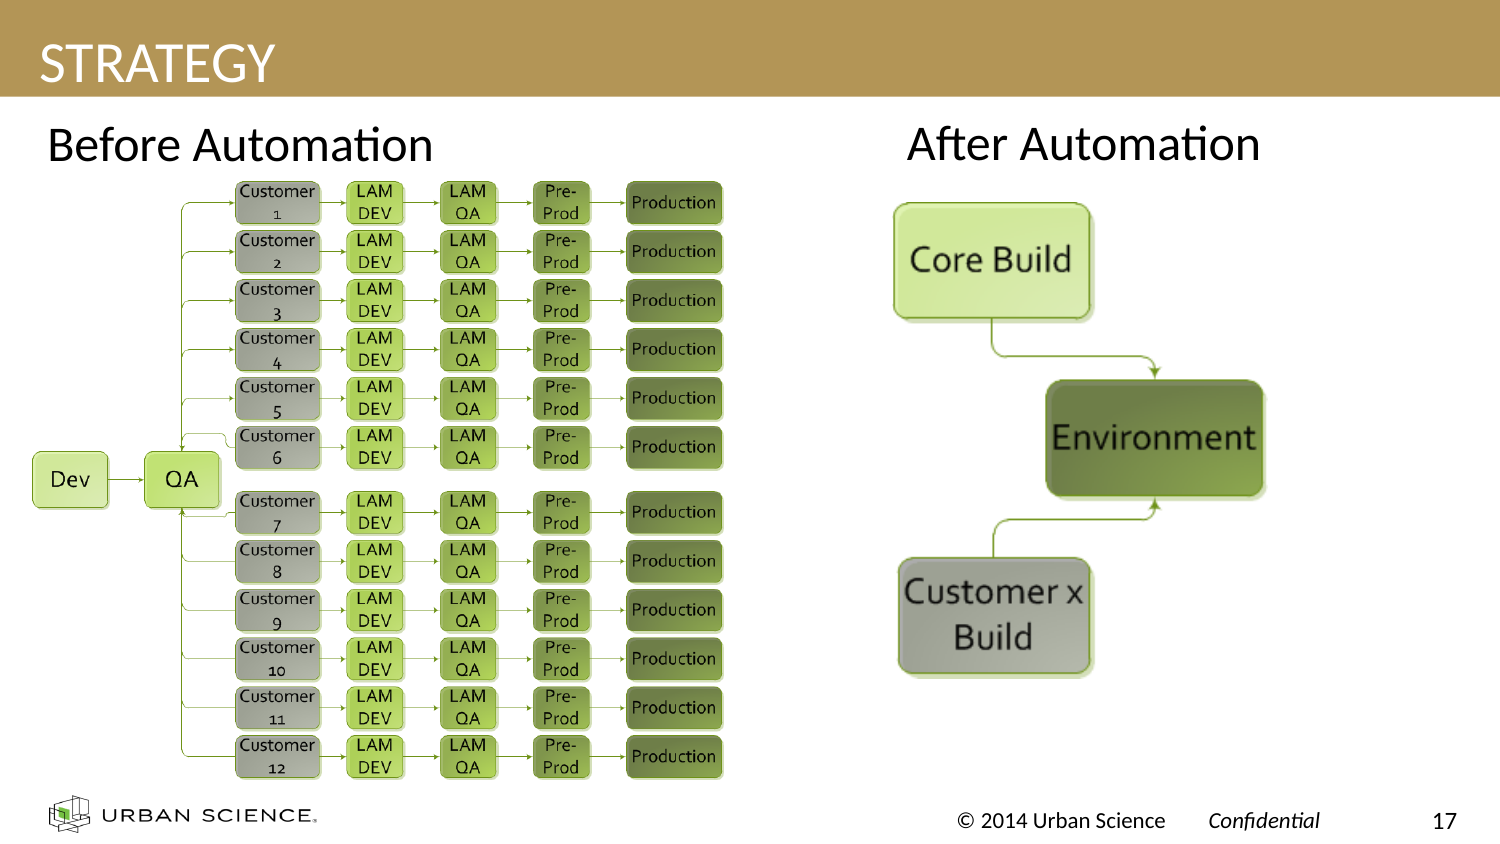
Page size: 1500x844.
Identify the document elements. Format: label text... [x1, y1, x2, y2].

picture [891, 202, 1269, 680]
text_box Before Automation [32, 103, 456, 177]
picture [49, 795, 317, 833]
text_box After Automation [892, 103, 1429, 178]
picture [32, 177, 725, 781]
title Strategy [24, 16, 918, 88]
